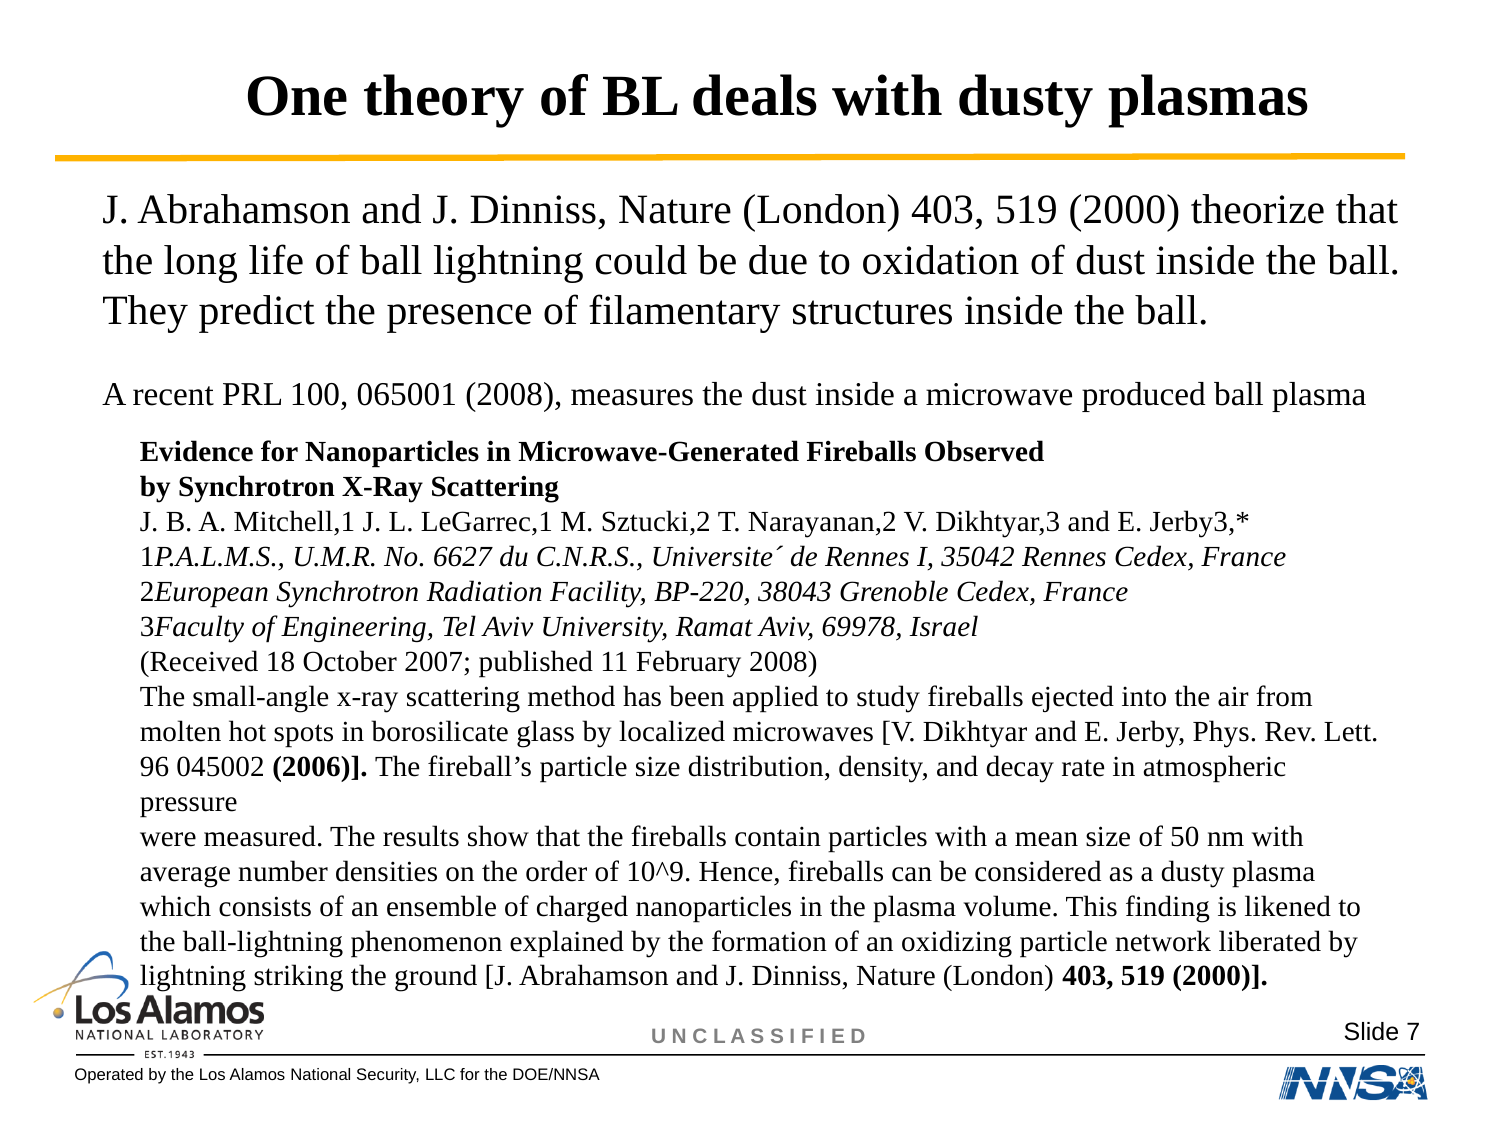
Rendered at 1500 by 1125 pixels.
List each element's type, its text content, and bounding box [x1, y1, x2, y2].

slide_number Slide 7 [1122, 1008, 1436, 1065]
text_box One theory of BL deals with dusty plasmas [230, 50, 1325, 135]
text_box J. Abrahamson and J. Dinniss, Nature (London) 403, 519 (2000) theorize that the long life of ball lightning could be due to oxidation of dust inside the ball. They predict the presence of filamentary structures inside the ball. A recent PRL 100, 065001 (2008), measures the dust inside a microwave produced ball plasma [87, 174, 1425, 420]
text_box Evidence for Nanoparticles in Microwave-Generated Fireballs Observed by Synchrotron X-Ray Scattering J. B. A. Mitchell,1 J. L. LeGarrec,1 M. Sztucki,2 T. Narayanan,2 V. Dikhtyar,3 and E. Jerby3,* 1P.A.L.M.S., U.M.R. No. 6627 du C.N.R.S., Universite´ de Rennes I, 35042 Rennes Cedex, France 2European Synchrotron Radiation Facility, BP-220, 38043 Grenoble Cedex, France 3Faculty of Engineering, Tel Aviv University, Ramat Aviv, 69978, Israel (Received 18 October 2007; published 11 February 2008) The small-angle x-ray scattering method has been applied to study fireballs ejected into the air from molten hot spots in borosilicate glass by localized microwaves [V. Dikhtyar and E. Jerby, Phys. Rev. Lett. 96 045002 (2006)]. The fireball’s particle size distribution, density, and decay rate in atmospheric pressure were measured. The results show that the fireballs contain particles with a mean size of 50 nm with average number densities on the order of 10^9. Hence, fireballs can be considered as a dusty plasma which consists of an ensemble of charged nanoparticles in the plasma volume. This finding is likened to the ball-lightning phenomenon explained by the formation of an oxidizing particle network liberated by lightning striking the ground [J. Abrahamson and J. Dinniss, Nature (London) 403, 519 (2000)]. [124, 424, 1400, 1000]
picture [1277, 1065, 1429, 1101]
picture [31, 949, 266, 1059]
